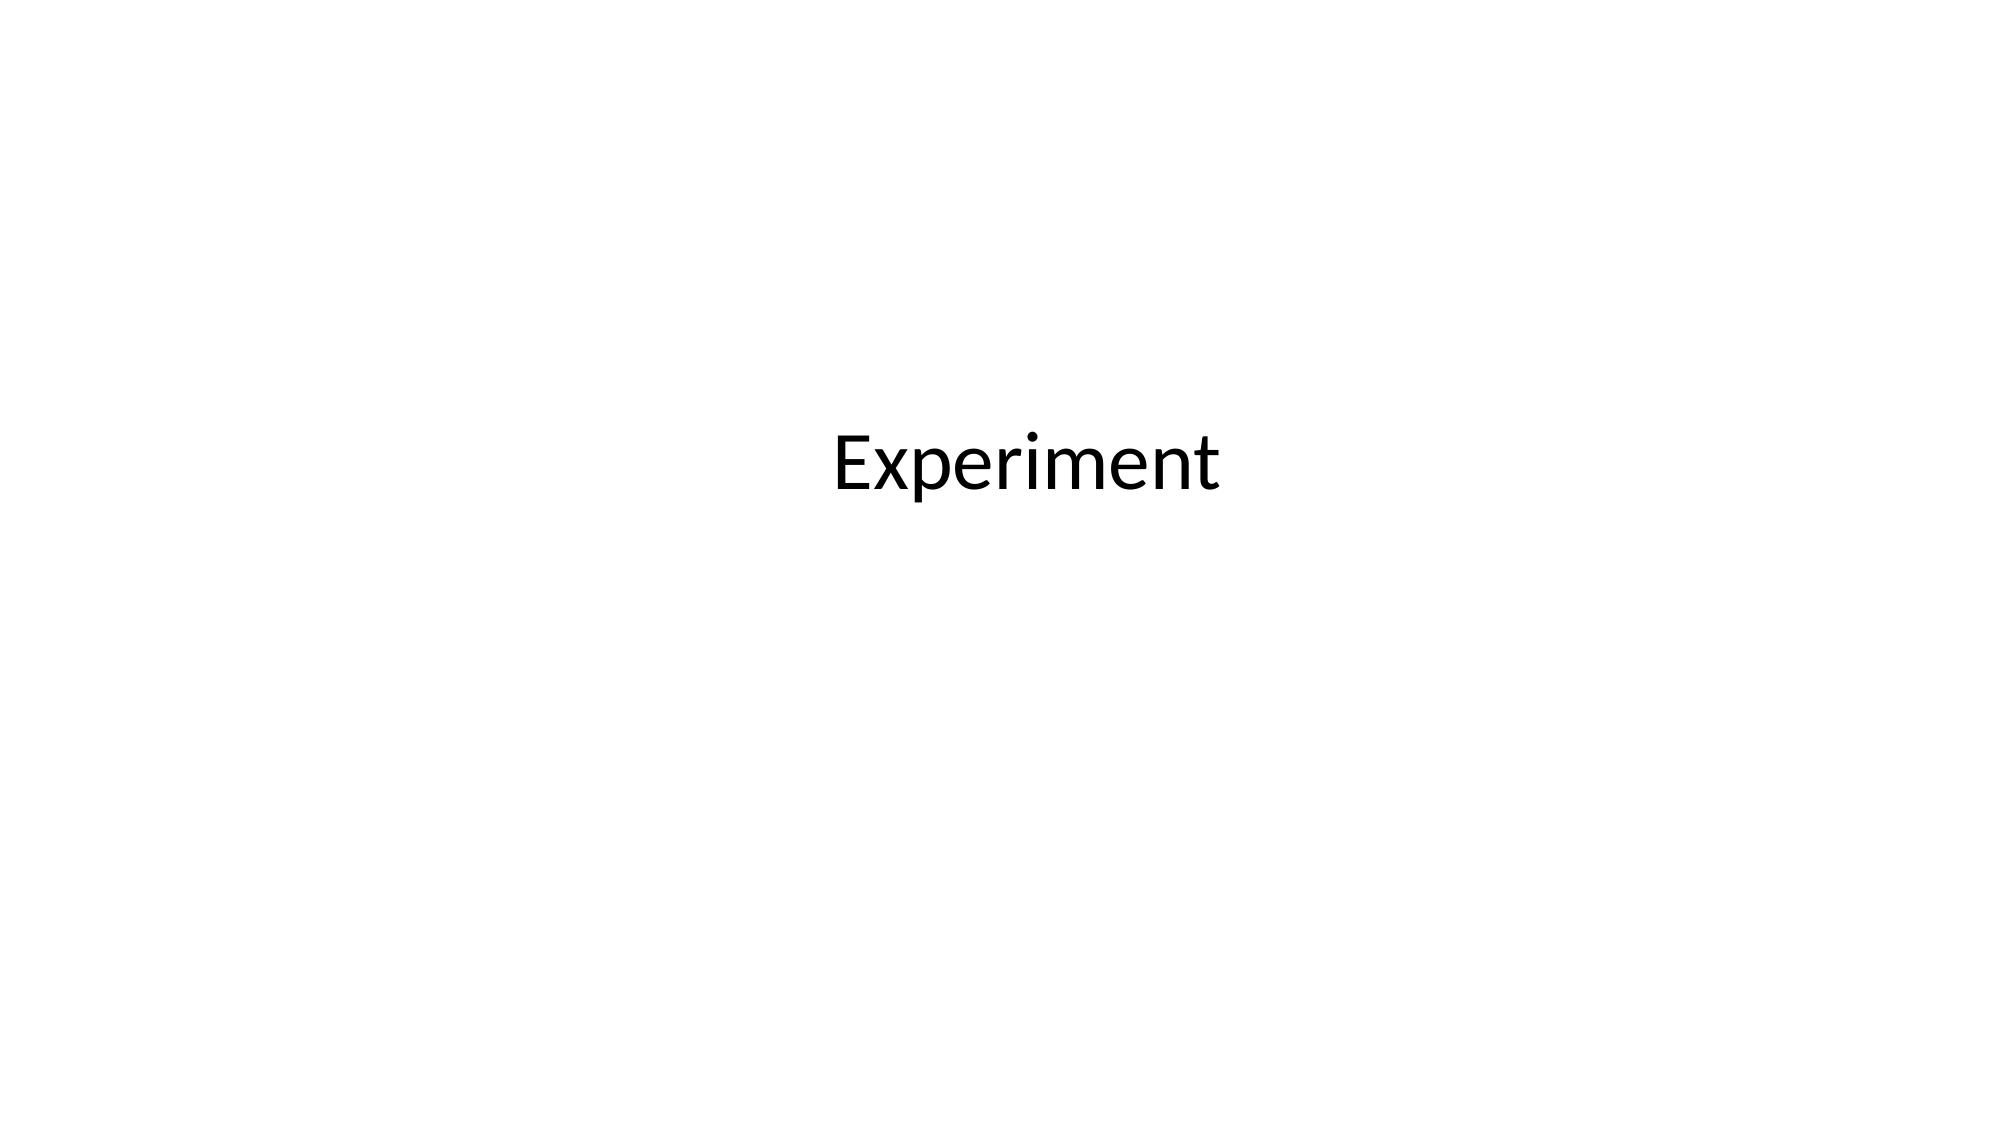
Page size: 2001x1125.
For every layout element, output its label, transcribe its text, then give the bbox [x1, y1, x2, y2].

text_box Experiment [817, 399, 1237, 514]
